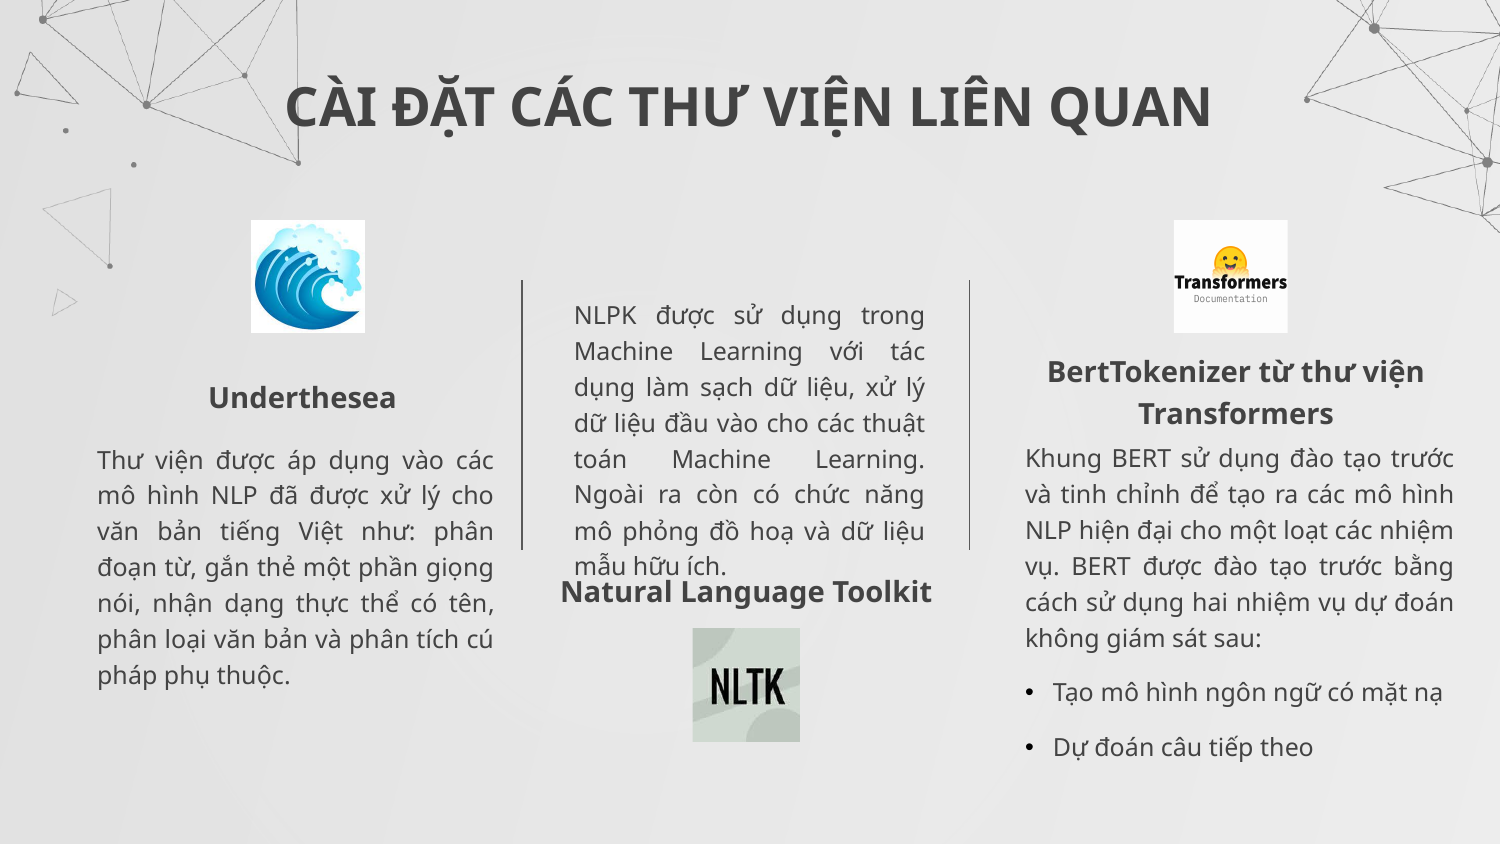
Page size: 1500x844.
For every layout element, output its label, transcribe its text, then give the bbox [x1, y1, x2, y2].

subtitle NLPK được sử dụng trong Machine Learning với tác dụng làm sạch dữ liệu, xử lý dữ liệu đầu vào cho các thuật toán Machine Learning. Ngoài ra còn có chức năng mô phỏng đồ hoạ và dữ liệu mẫu hữu ích. [558, 278, 941, 549]
title Underthesea [83, 332, 517, 430]
title BertTokenizer từ thư viện Transformers [1005, 348, 1467, 446]
picture [0, 0, 1500, 844]
text_box Khung BERT sử dụng đào tạo trước và tinh chỉnh để tạo ra các mô hình NLP hiện đại cho một loạt các nhiệm vụ. BERT được đào tạo trước bằng cách sử dụng hai nhiệm vụ dự đoán không giám sát sau: Tạo mô hình ngôn ngữ có mặt nạ Dự đoán câu tiếp theo [1010, 429, 1470, 769]
title Natural Language Toolkit [523, 553, 970, 624]
subtitle Thư viện được áp dụng vào các mô hình NLP đã được xử lý cho văn bản tiếng Việt như: phân đoạn từ, gắn thẻ một phần giọng nói, nhận dạng thực thể có tên, phân loại văn bản và phân tích cú pháp phụ thuộc. [82, 423, 510, 694]
title CÀI ĐẶT CÁC THƯ VIỆN LIÊN QUAN [104, 44, 1396, 200]
